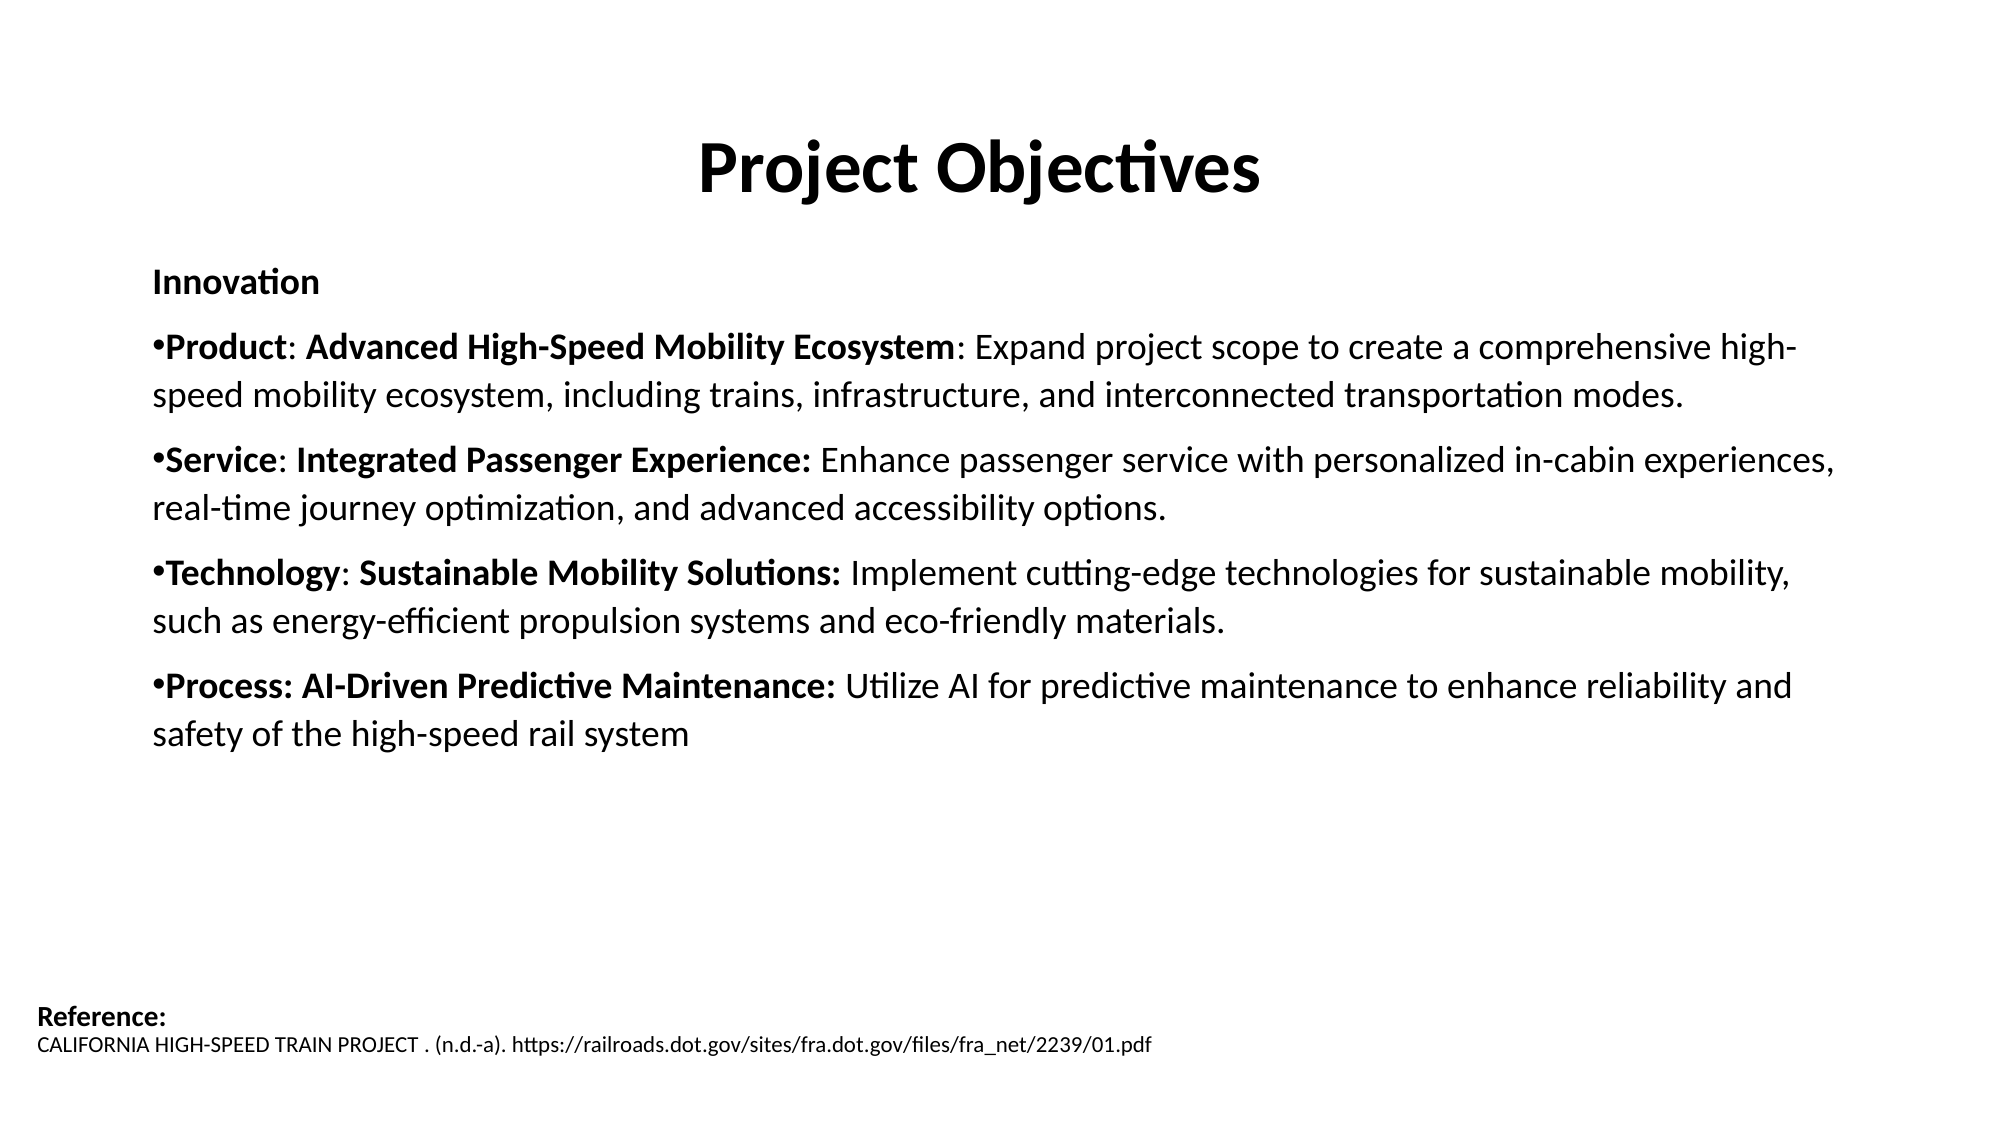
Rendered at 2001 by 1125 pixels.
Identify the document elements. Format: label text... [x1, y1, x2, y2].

title Project Objectives [118, 59, 1844, 278]
list Innovation Product: Advanced High-Speed Mobility Ecosystem: Expand project scope to create a comprehensive high-speed mobility ecosystem, including trains, infrastructure, and interconnected transportation modes. Service: Integrated Passenger Experience: Enhance passenger service with personalized in-cabin experiences, real-time journey optimization, and advanced accessibility options. Technology: Sustainable Mobility Solutions: Implement cutting-edge technologies for sustainable mobility, such as energy-efficient propulsion systems and eco-friendly materials. Process: AI-Driven Predictive Maintenance: Utilize AI for predictive maintenance to enhance reliability and safety of the high-speed rail system [137, 246, 1863, 795]
text_box Reference: CALIFORNIA HIGH-SPEED TRAIN PROJECT . (n.d.-a). https://railroads.dot.gov/sites/fra.dot.gov/files/fra_net/2239/01.pdf [22, 994, 1978, 1102]
